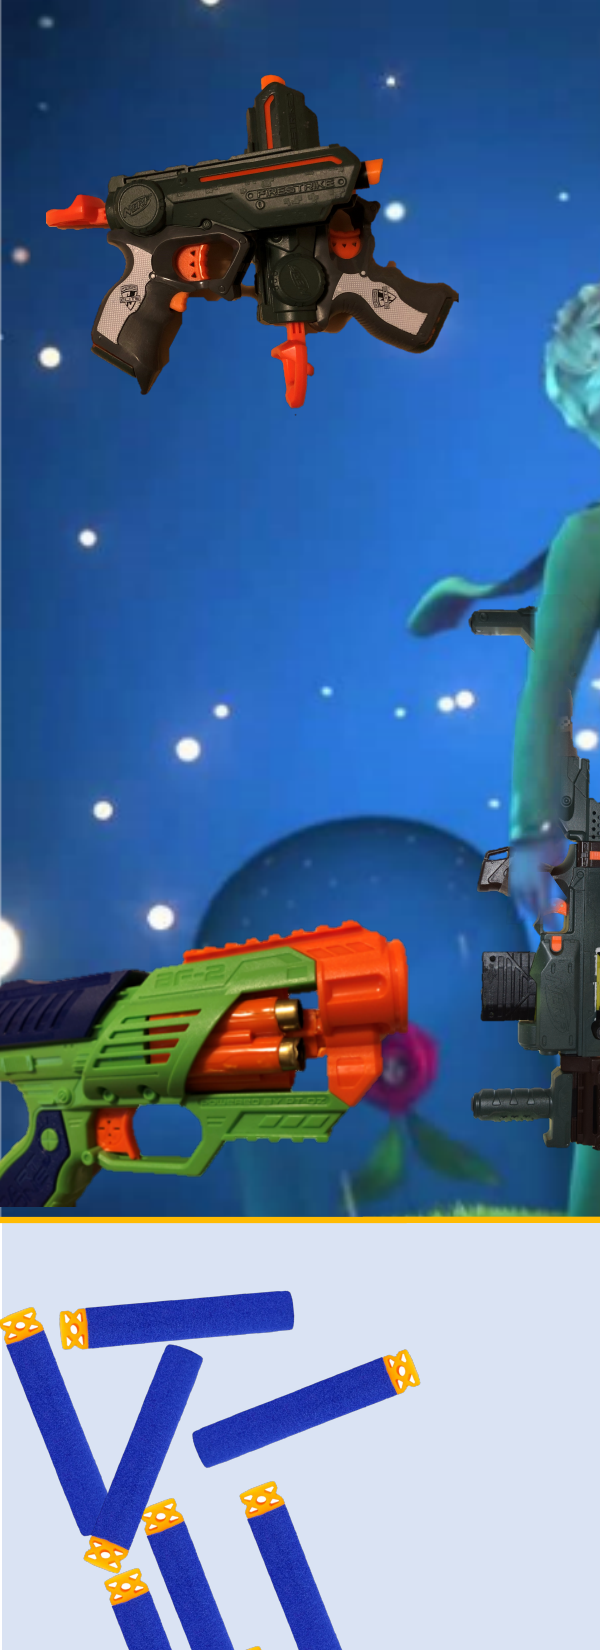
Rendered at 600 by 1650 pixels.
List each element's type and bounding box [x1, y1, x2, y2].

text_box [0, 0, 600, 1650]
